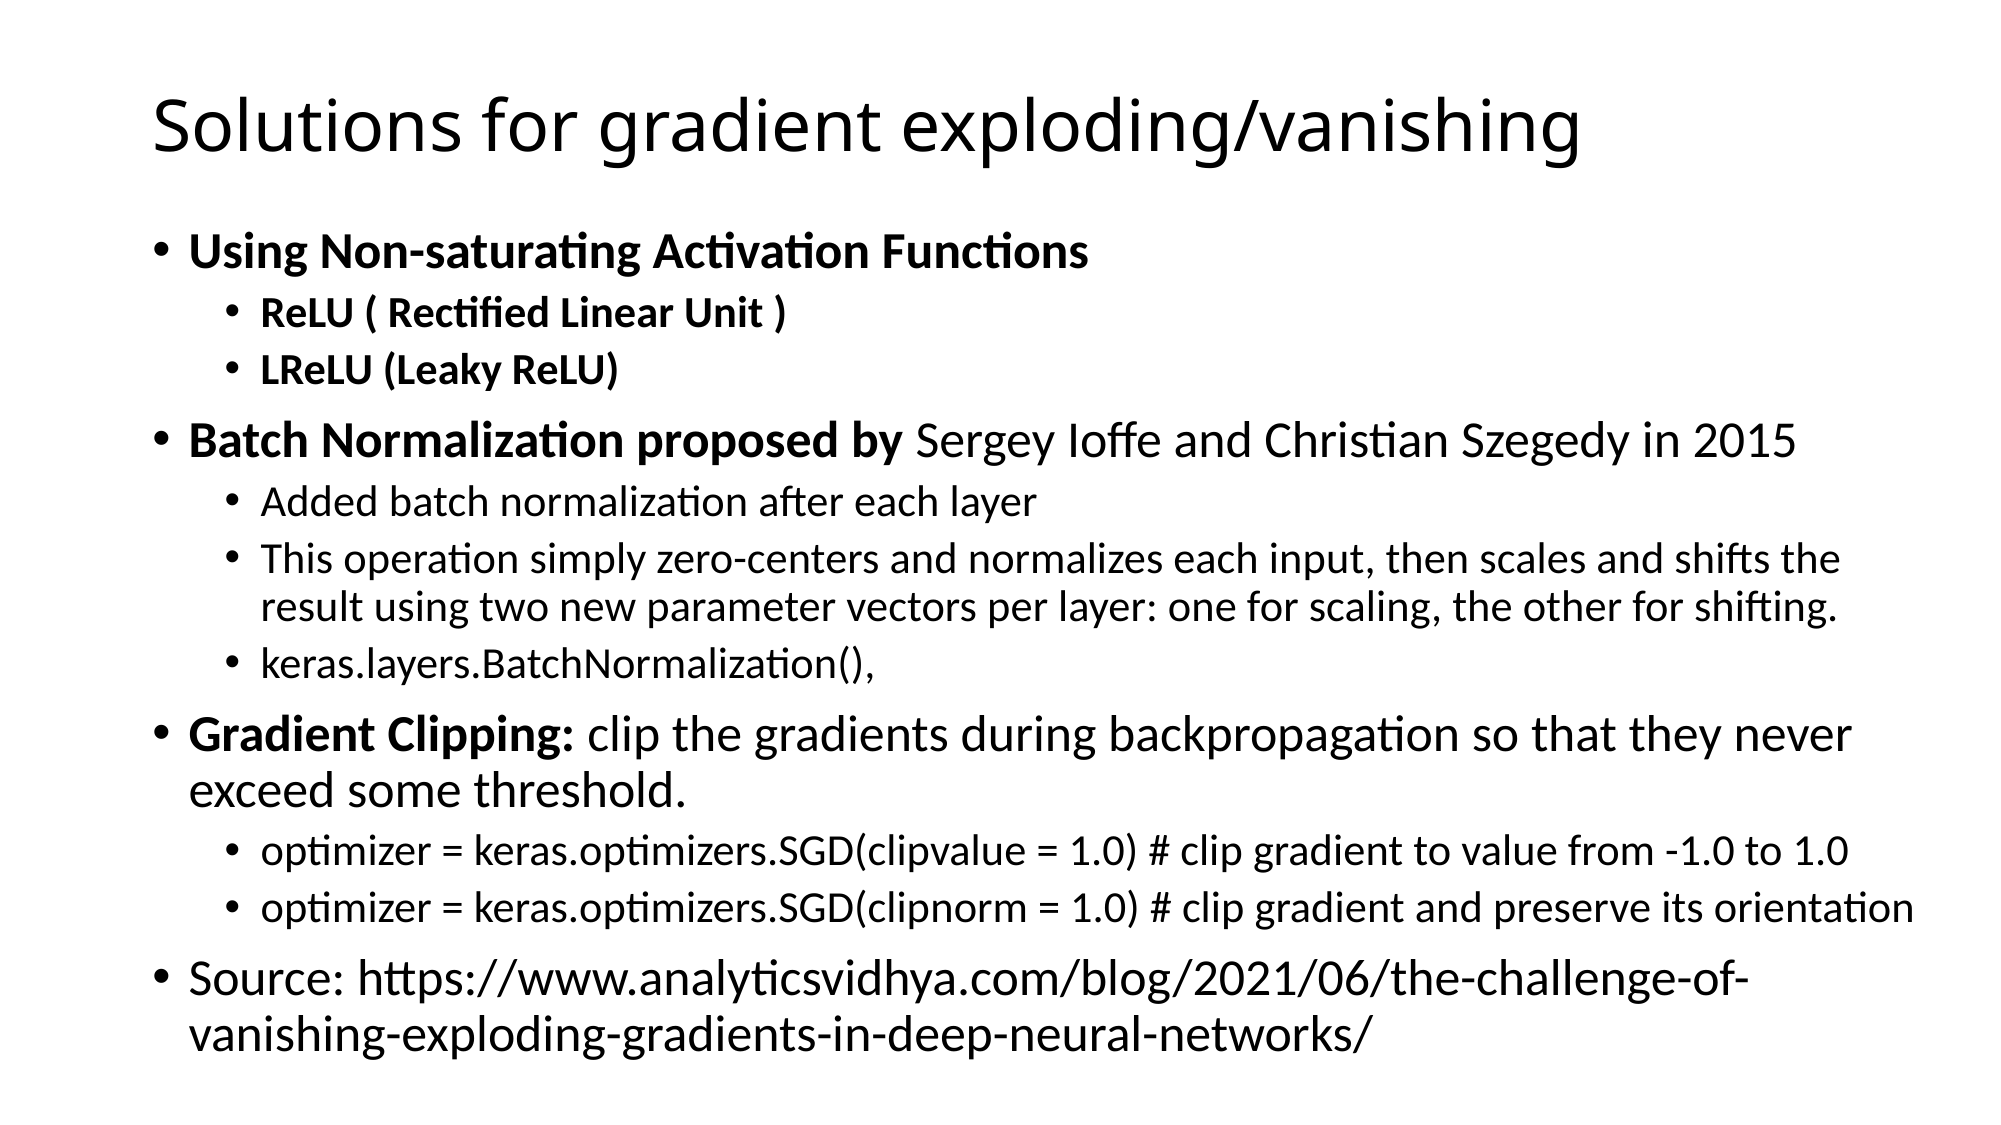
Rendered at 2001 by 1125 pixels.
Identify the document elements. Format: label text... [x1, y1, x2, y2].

title Solutions for gradient exploding/vanishing [137, 59, 1863, 198]
list Using Non-saturating Activation Functions ReLU ( Rectified Linear Unit ) LReLU (Leaky ReLU) Batch Normalization proposed by Sergey Ioffe and Christian Szegedy in 2015 Added batch normalization after each layer This operation simply zero-centers and normalizes each input, then scales and shifts the result using two new parameter vectors per layer: one for scaling, the other for shifting. keras.layers.BatchNormalization(), Gradient Clipping: clip the gradients during backpropagation so that they never exceed some threshold. optimizer = keras.optimizers.SGD(clipvalue = 1.0) # clip gradient to value from -1.0 to 1.0 optimizer = keras.optimizers.SGD(clipnorm = 1.0) # clip gradient and preserve its orientation Source: https://www.analyticsvidhya.com/blog/2021/06/the-challenge-of-vanishing-exploding-gradients-in-deep-neural-networks/ [137, 216, 1939, 1102]
